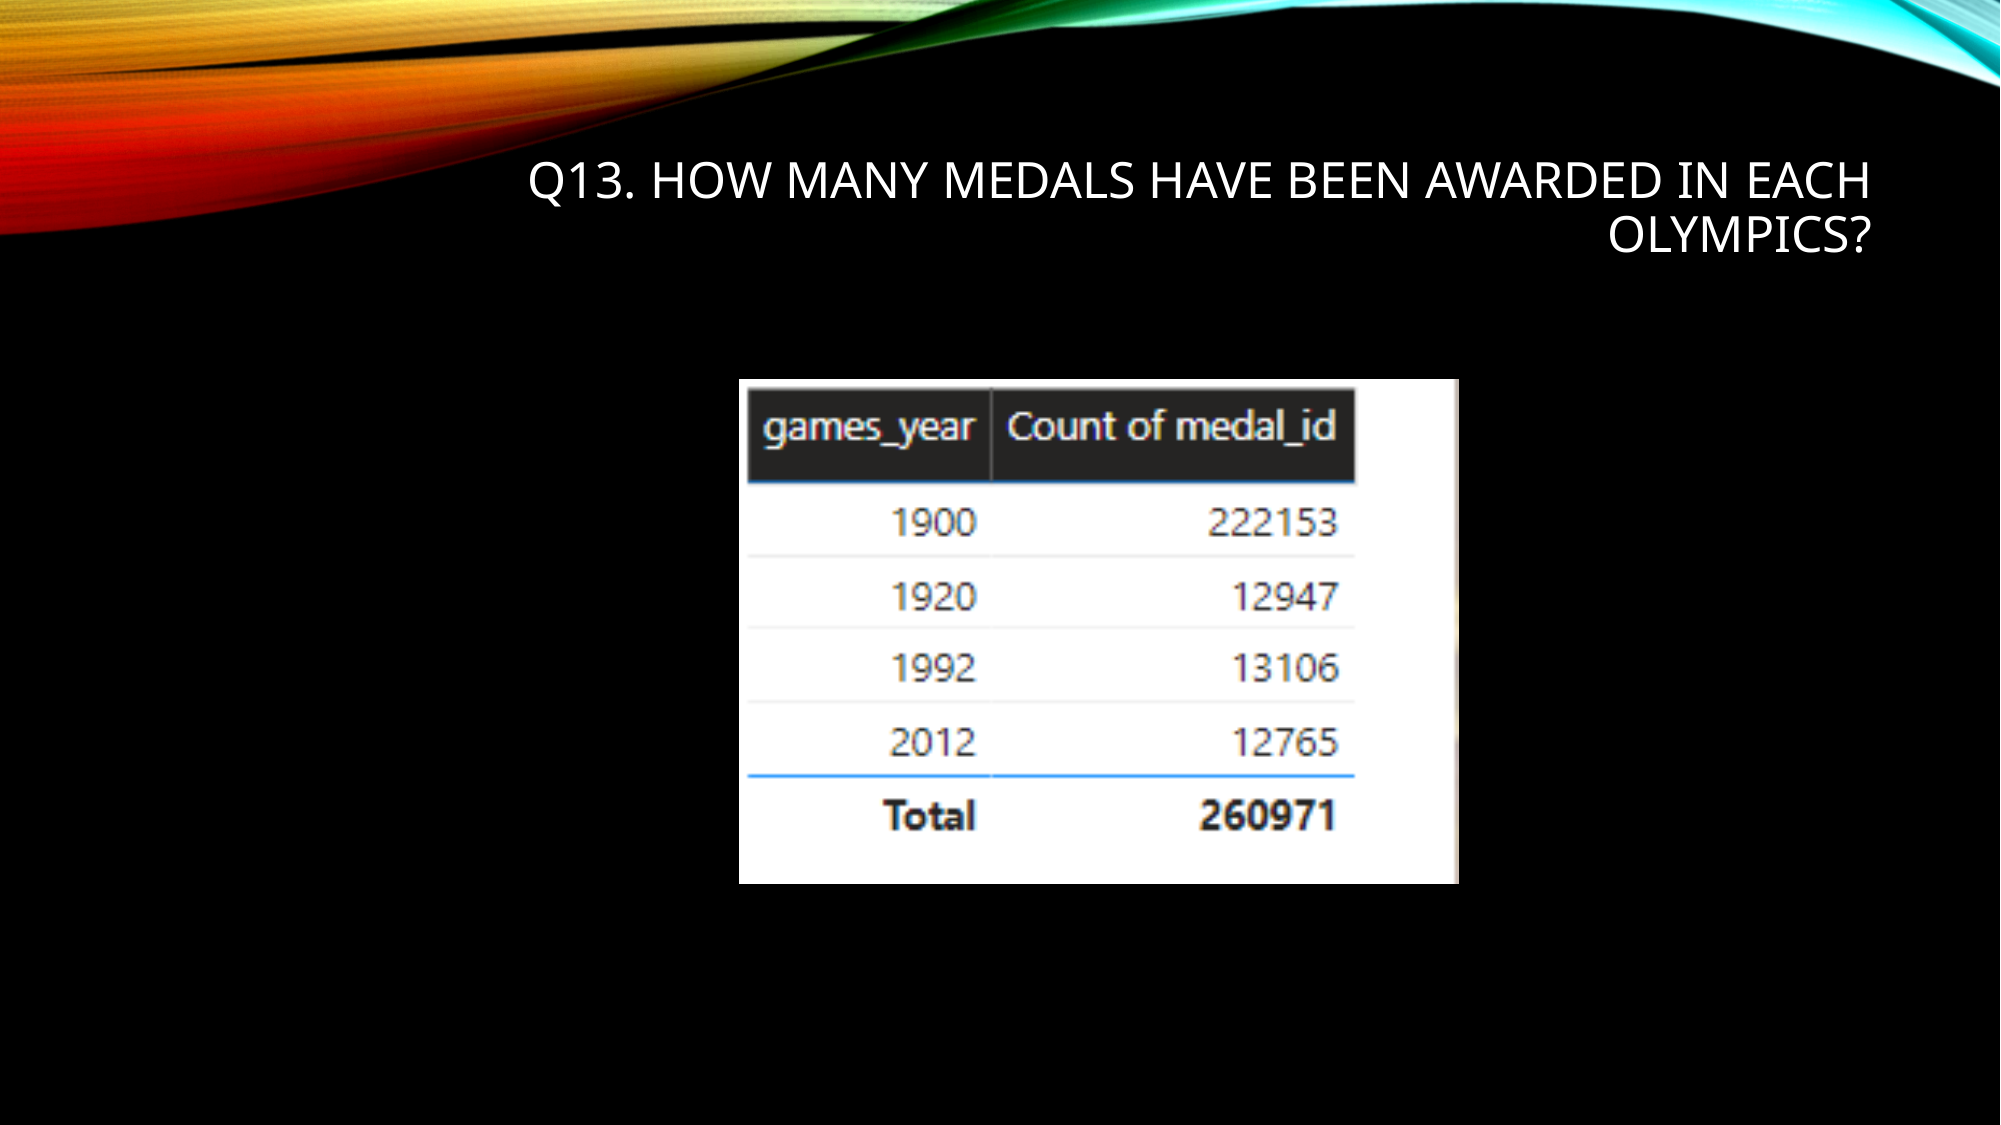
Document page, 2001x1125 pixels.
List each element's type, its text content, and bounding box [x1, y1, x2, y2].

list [738, 379, 1459, 884]
picture [0, 0, 2000, 237]
title Q13. How many medals have been awarded in each Olympics? [474, 125, 1888, 338]
